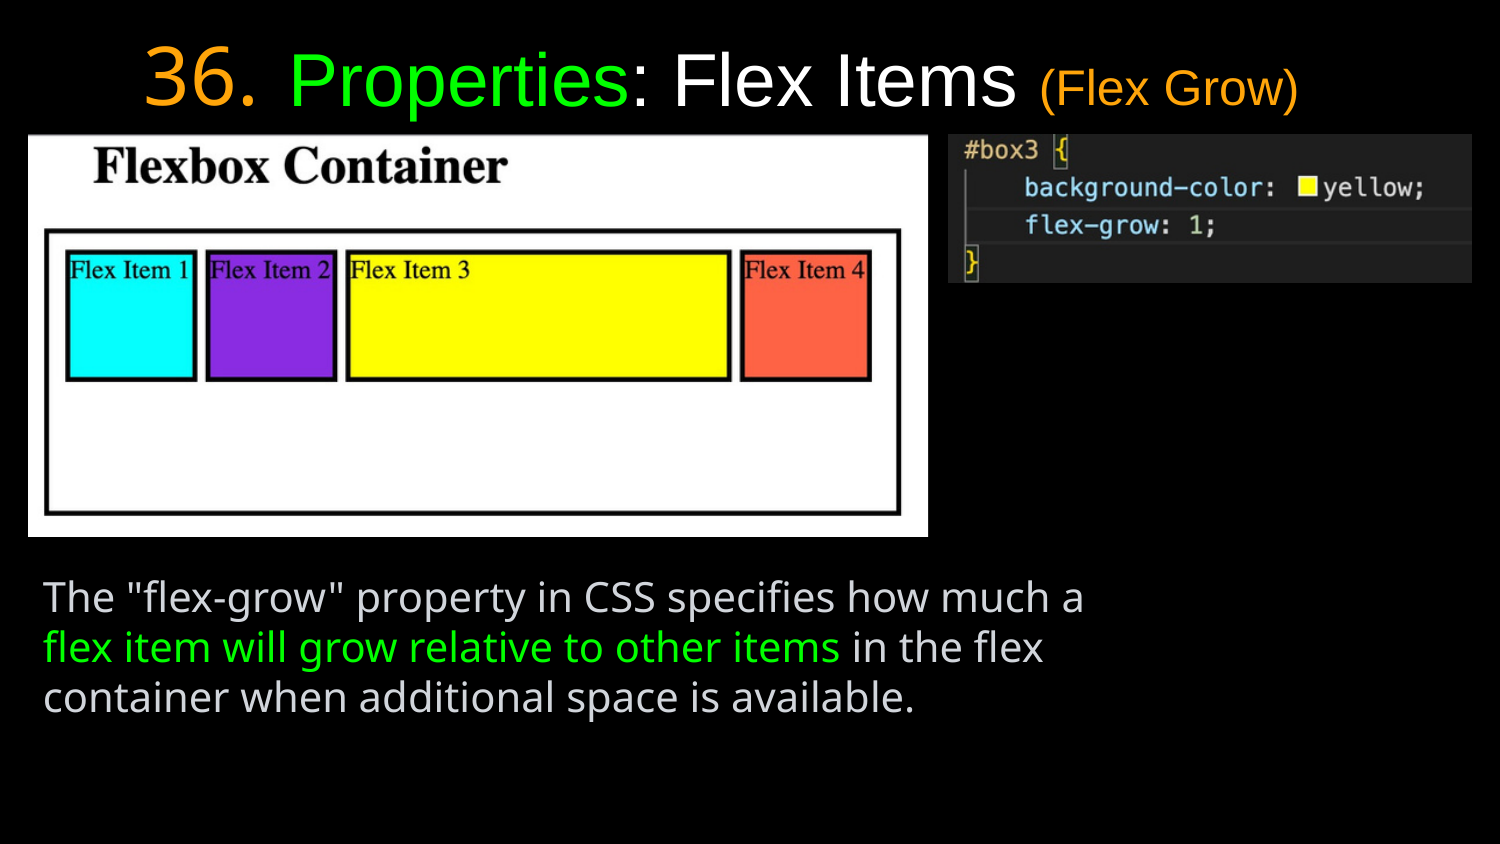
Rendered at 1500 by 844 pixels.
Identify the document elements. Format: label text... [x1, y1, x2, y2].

text_box [27, 134, 929, 537]
text_box Properties: Flex Items [288, 16, 1054, 122]
text_box The "flex-grow" property in CSS specifies how much a flex item will grow relative to other items in the flex container when additional space is available. [42, 570, 1138, 721]
text_box [948, 134, 1472, 283]
text_box 36. [143, 7, 267, 122]
text_box (Flex Grow) [1038, 45, 1306, 116]
